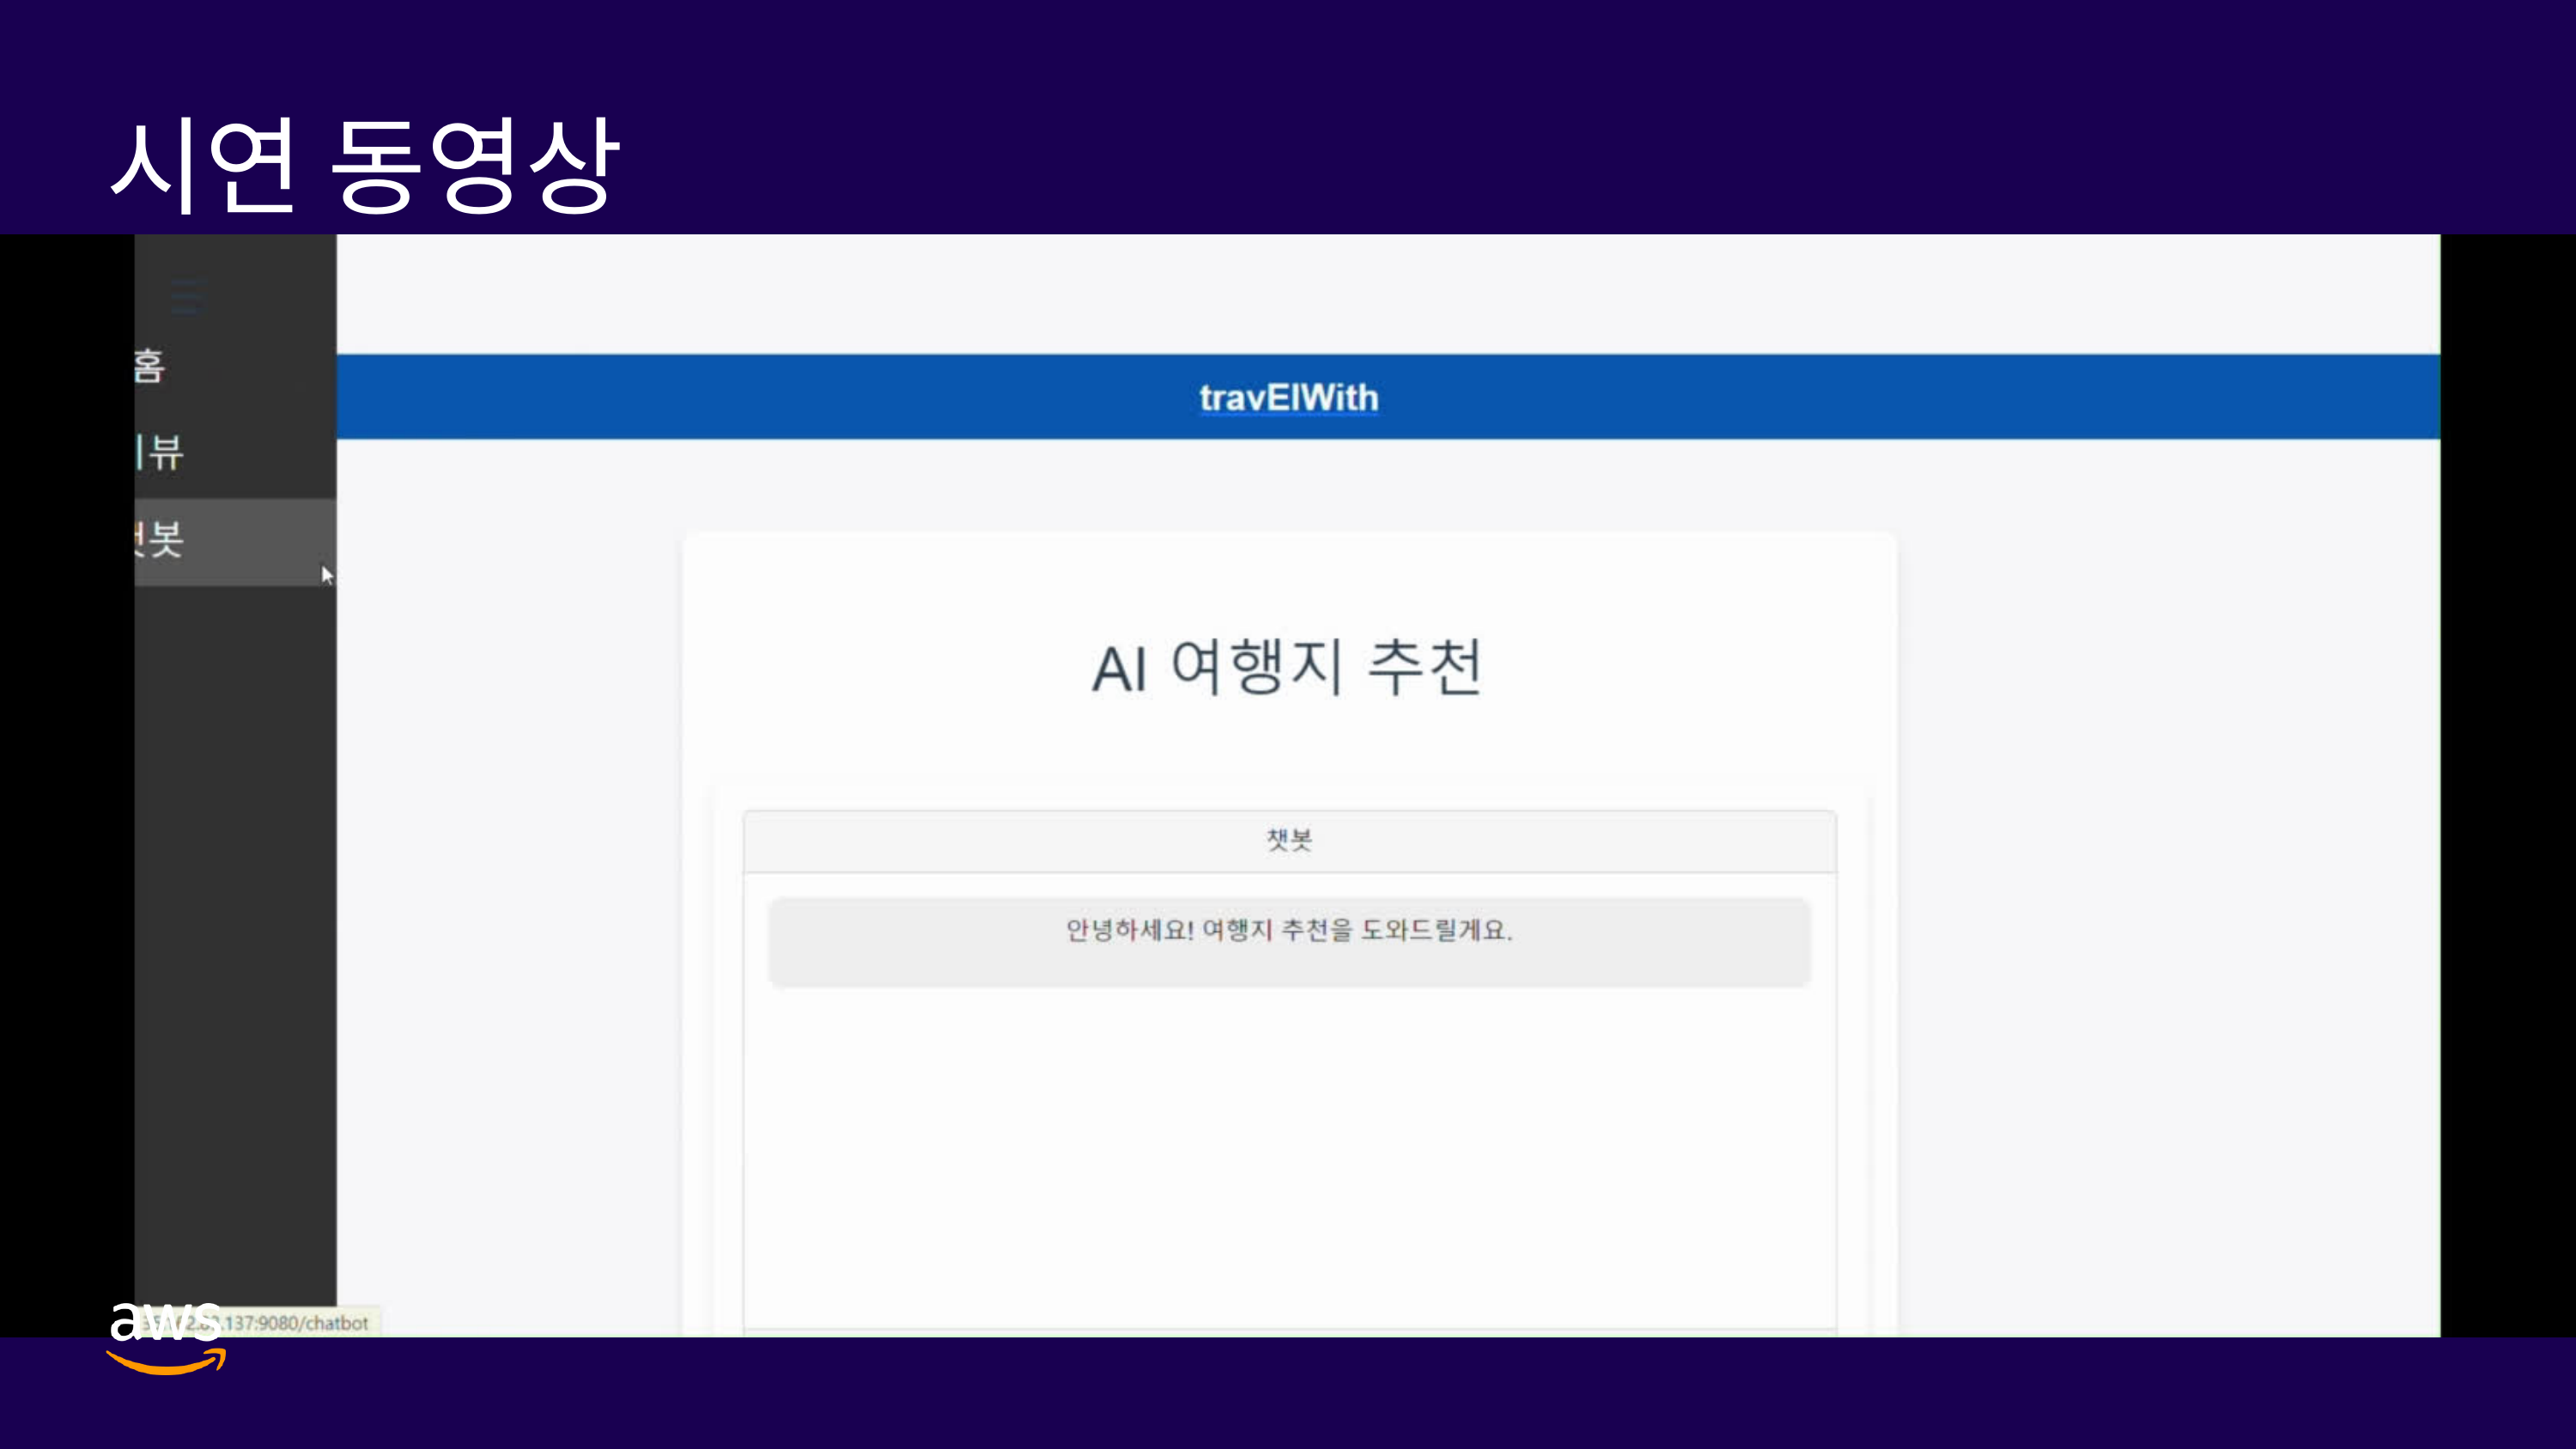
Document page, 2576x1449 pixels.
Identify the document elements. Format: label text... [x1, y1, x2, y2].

text_box [106, 1348, 226, 1375]
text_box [0, 233, 2576, 1339]
text_box 시연 동영상 [106, 69, 2409, 228]
